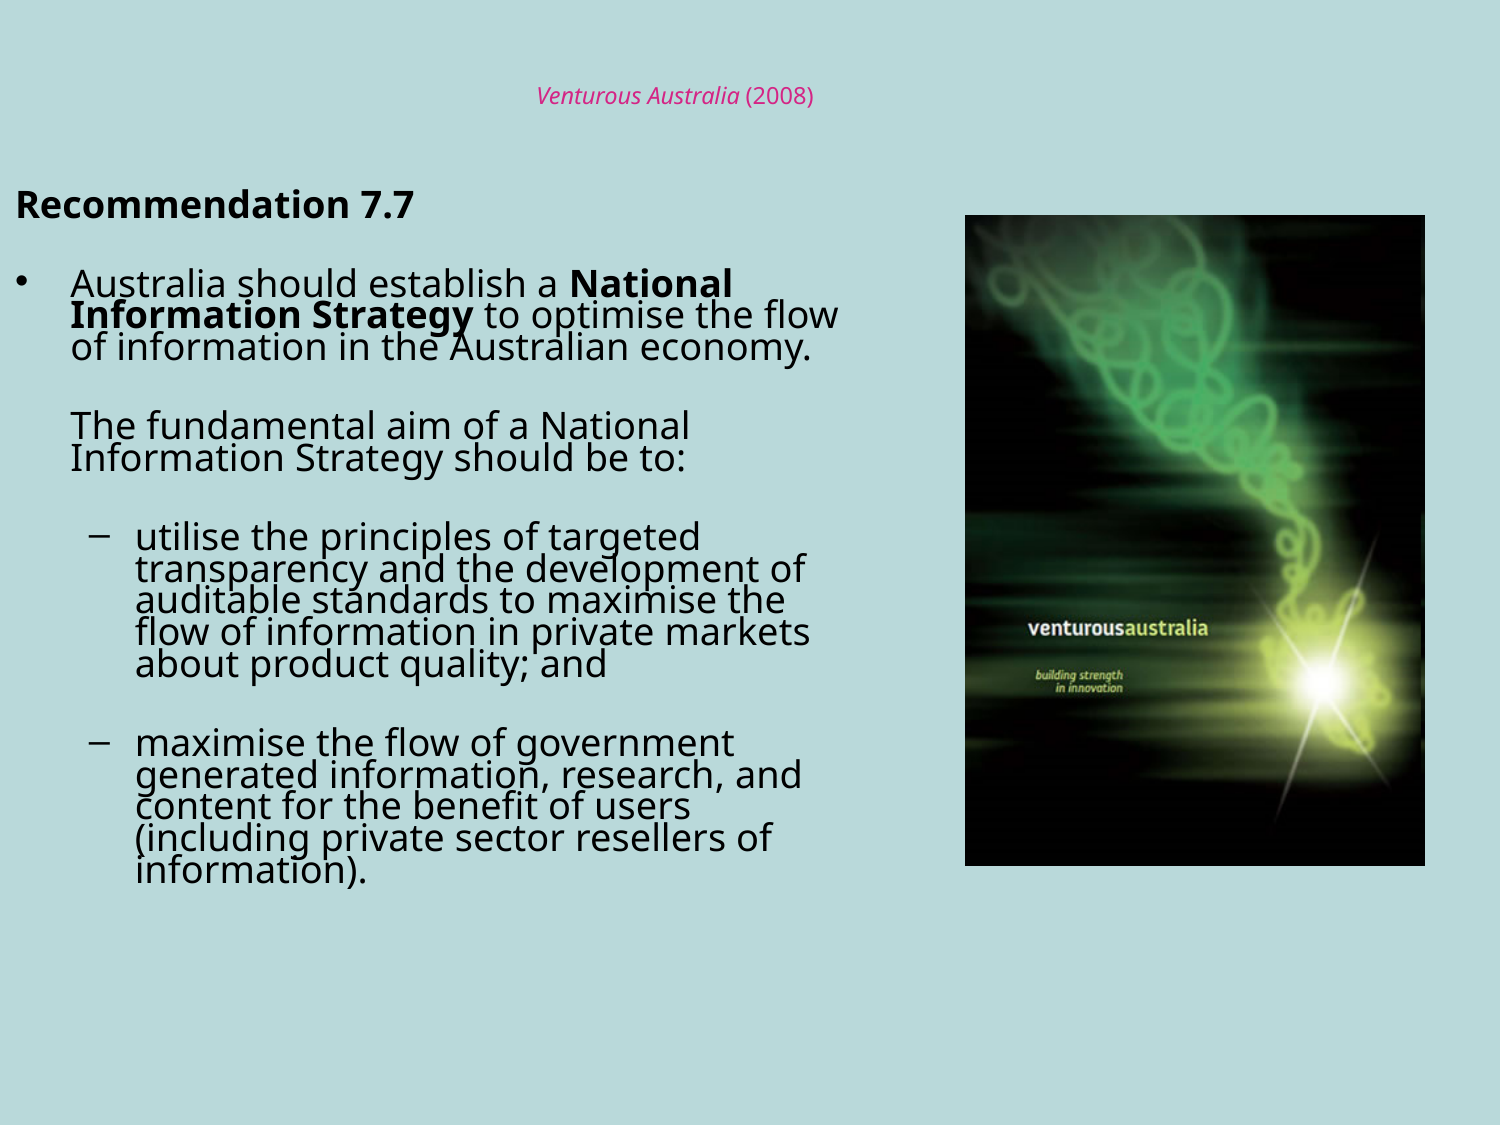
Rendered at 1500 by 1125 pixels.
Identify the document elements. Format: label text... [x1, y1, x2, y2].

title Venturous Australia (2008) [0, 45, 1350, 146]
picture [965, 215, 1426, 866]
list Recommendation 7.7 Australia should establish a National Information Strategy to optimise the flow of information in the Australian economy. The fundamental aim of a National Information Strategy should be to: utilise the principles of targeted transparency and the development of auditable standards to maximise the flow of information in private markets about product quality; and maximise the flow of government generated information, research, and content for the benefit of users (including private sector resellers of information). [0, 185, 857, 920]
